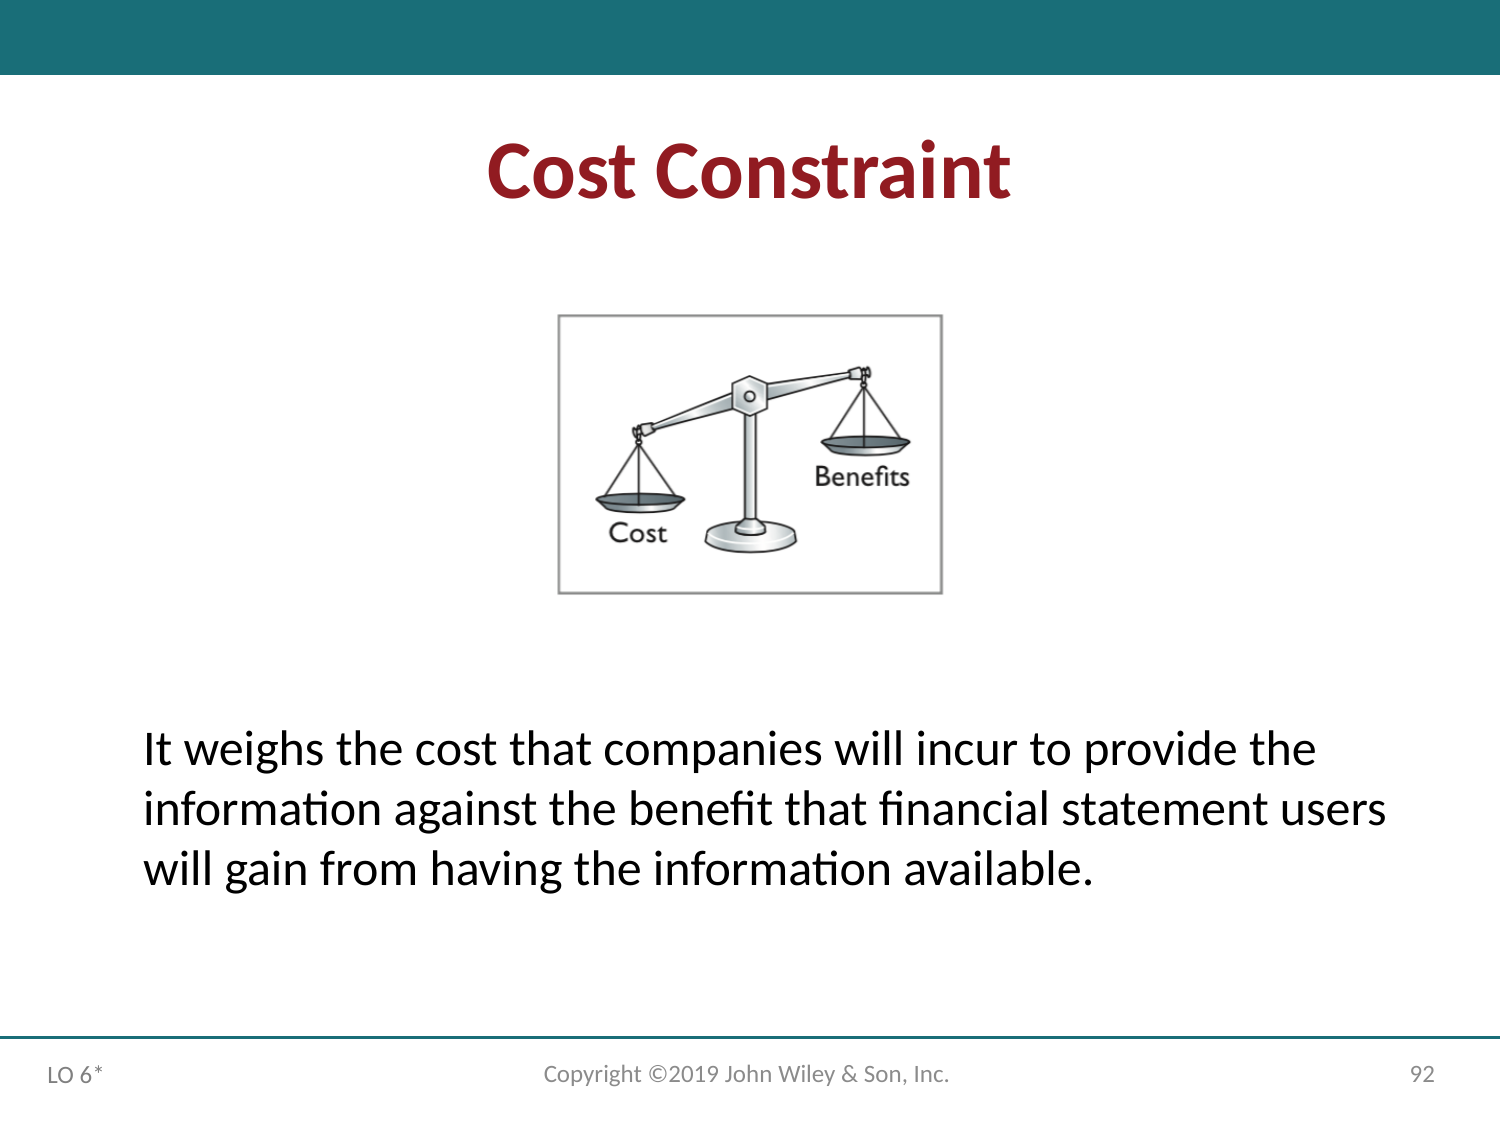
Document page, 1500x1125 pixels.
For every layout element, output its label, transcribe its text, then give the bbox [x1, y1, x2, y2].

text_box [50, 218, 1413, 324]
text_box It weighs the cost that companies will incur to provide the information against the benefit that financial statement users will gain from having the information available. [128, 707, 1453, 903]
slide_number 92 [1059, 1042, 1450, 1103]
footer Copyright ©2019 John Wiley & Son, Inc. [496, 1042, 1004, 1103]
title Cost Constraint [17, 119, 1483, 323]
list LO 6* [37, 1051, 118, 1125]
picture [548, 304, 952, 605]
